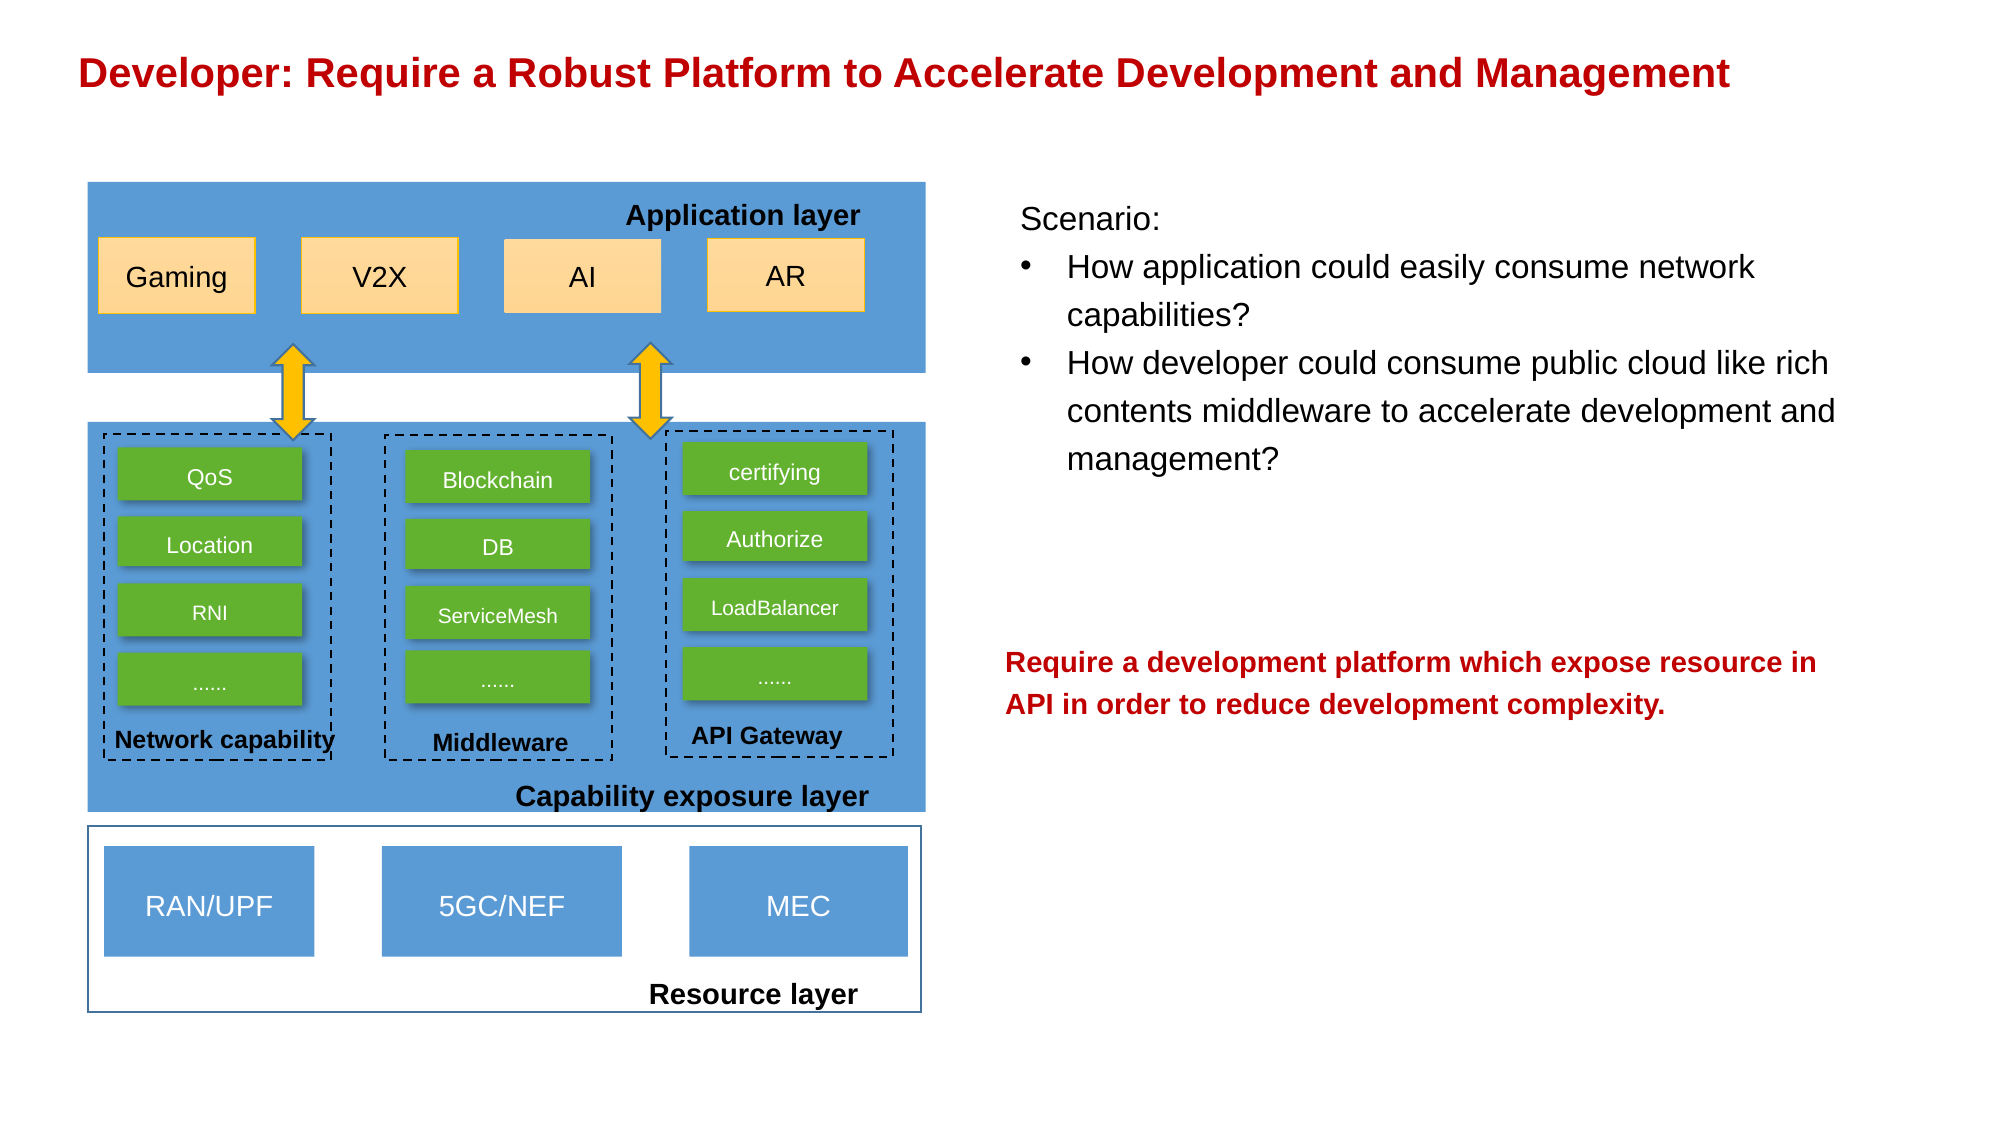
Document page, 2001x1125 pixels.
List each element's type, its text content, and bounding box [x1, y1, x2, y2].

text_box V2X [301, 237, 459, 314]
text_box [87, 825, 922, 1013]
text_box Resource layer [634, 961, 874, 1018]
text_box [86, 181, 927, 374]
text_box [666, 430, 893, 758]
text_box AR [707, 238, 865, 312]
text_box Capability exposure layer [500, 762, 1150, 820]
text_box Application layer [625, 189, 921, 232]
text_box [103, 433, 332, 710]
text_box [626, 341, 675, 441]
text_box Network capability [99, 710, 352, 762]
text_box Require a development platform which expose resource in API in order to reduce development complexity. [1003, 636, 1871, 721]
text_box AI [504, 239, 662, 313]
text_box Developer: Require a Robust Platform to Accelerate Development and Management [63, 28, 1936, 133]
text_box Gaming [98, 237, 256, 314]
text_box [86, 421, 927, 813]
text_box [385, 435, 612, 762]
text_box [269, 342, 317, 442]
text_box Scenario: How application could easily consume network capabilities? How developer could consume public cloud like rich contents middleware to accelerate development and management? [1003, 182, 1899, 439]
